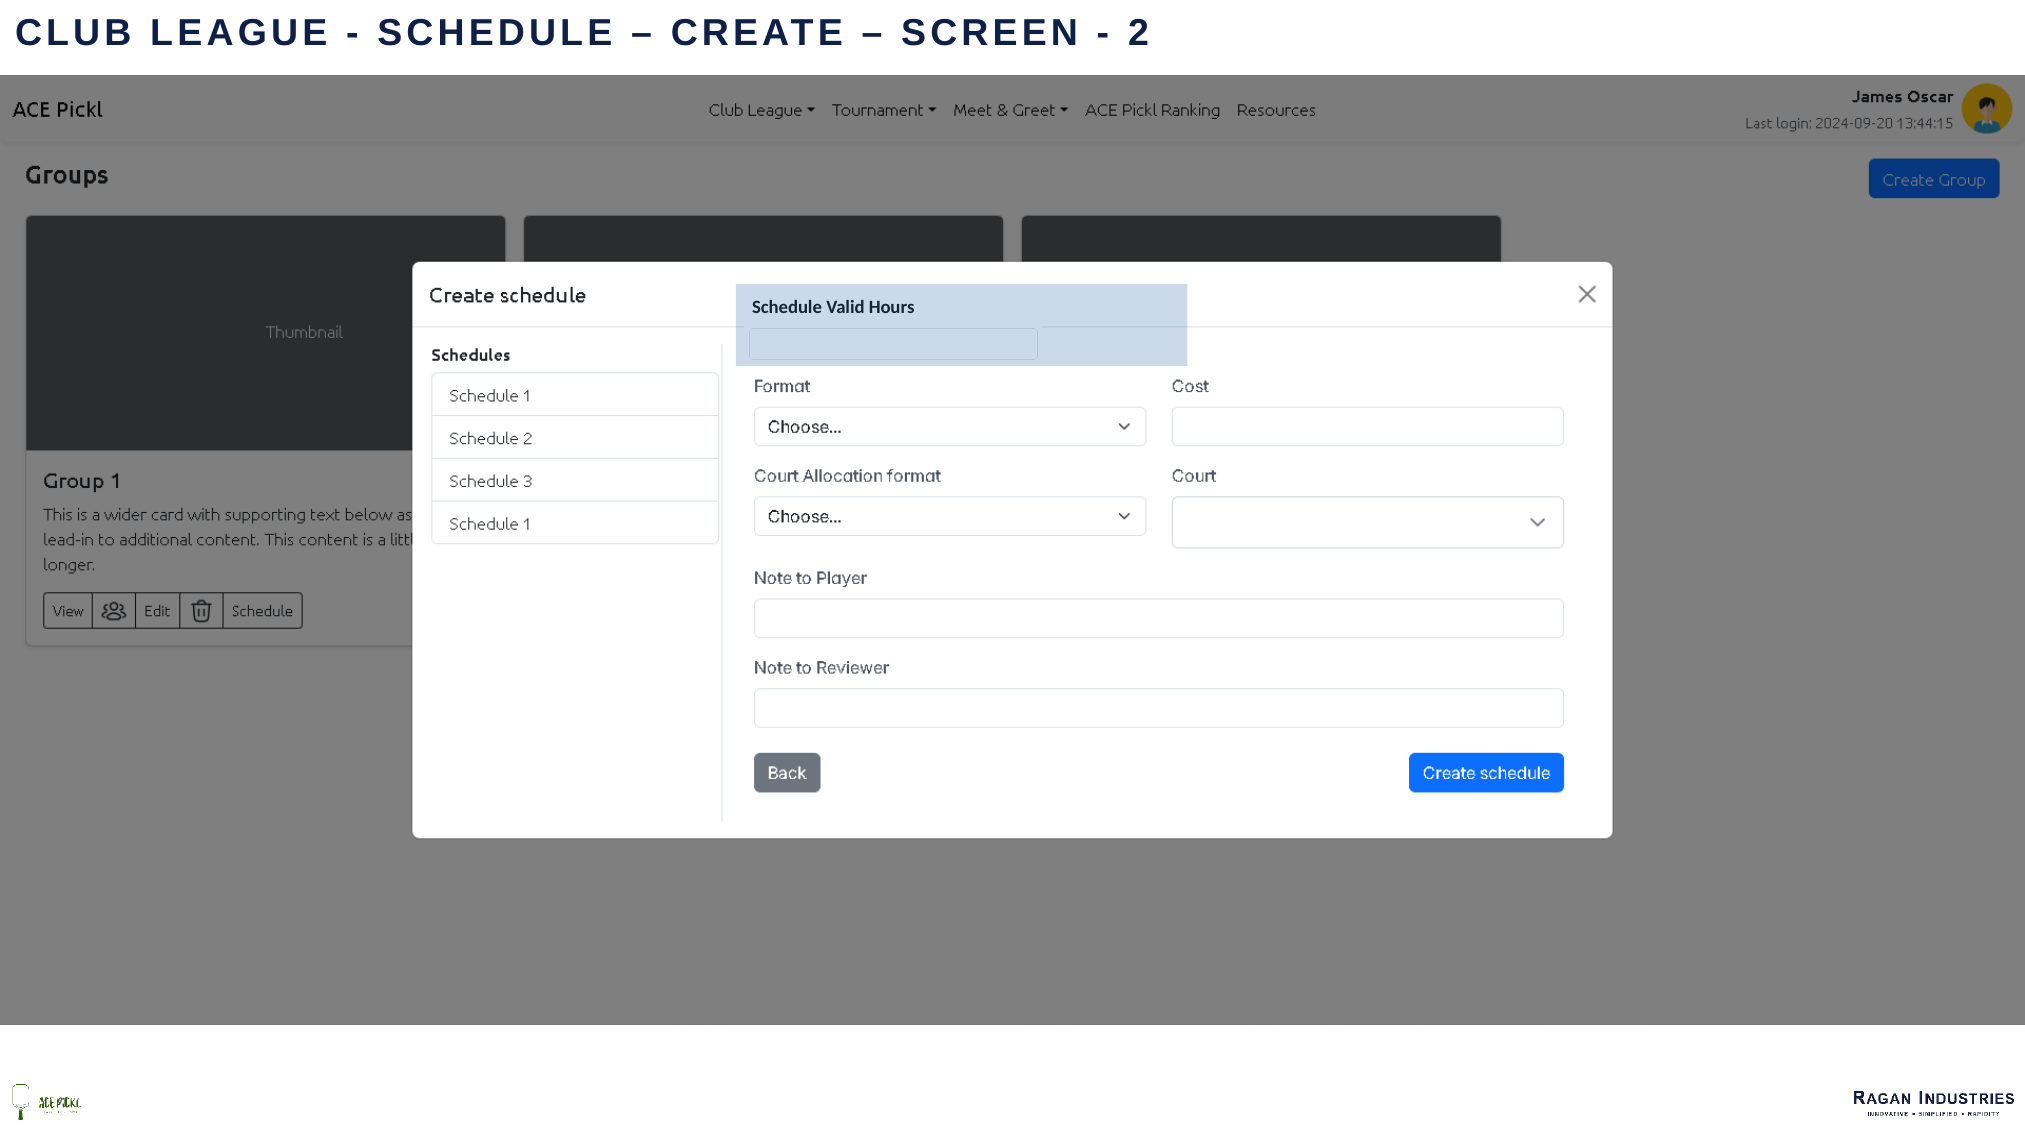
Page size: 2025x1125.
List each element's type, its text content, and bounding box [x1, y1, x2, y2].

text_box Club League - Schedule – Create – Screen - 2 [0, 0, 2025, 54]
picture [0, 74, 2025, 1026]
picture [12, 1084, 81, 1120]
picture [1837, 1084, 2025, 1120]
